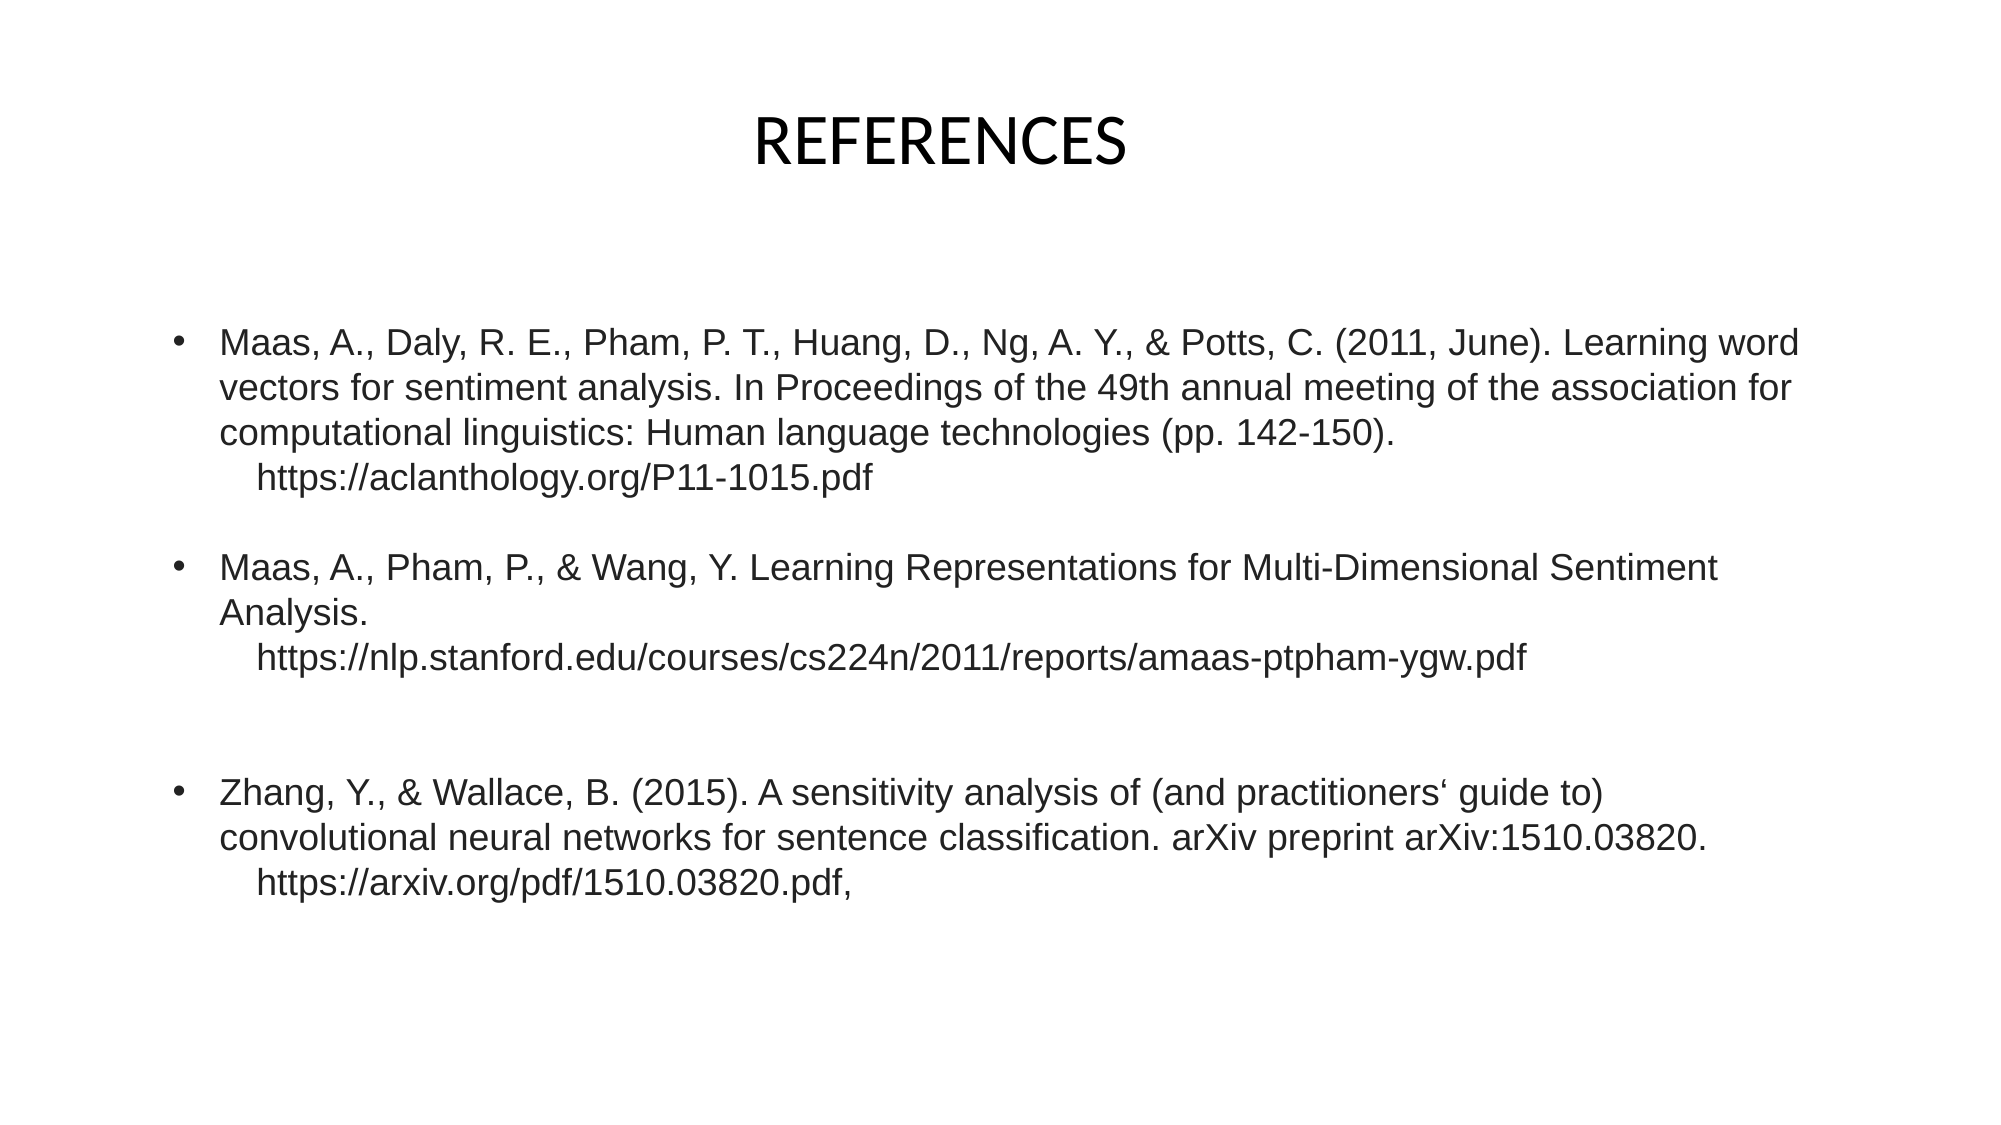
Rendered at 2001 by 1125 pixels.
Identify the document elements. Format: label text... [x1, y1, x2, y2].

text_box Maas, A., Daly, R. E., Pham, P. T., Huang, D., Ng, A. Y., & Potts, C. (2011, June). Learning word vectors for sentiment analysis. In Proceedings of the 49th annual meeting of the association for computational linguistics: Human language technologies (pp. 142-150). https://aclanthology.org/P11-1015.pdf Maas, A., Pham, P., & Wang, Y. Learning Representations for Multi-Dimensional Sentiment Analysis. https://nlp.stanford.edu/courses/cs224n/2011/reports/amaas-ptpham-ygw.pdf Zhang, Y., & Wallace, B. (2015). A sensitivity analysis of (and practitioners‘ guide to) convolutional neural networks for sentence classification. arXiv preprint arXiv:1510.03820. https://arxiv.org/pdf/1510.03820.pdf, [157, 310, 1843, 911]
text_box REFERENCES [28, 84, 1862, 187]
